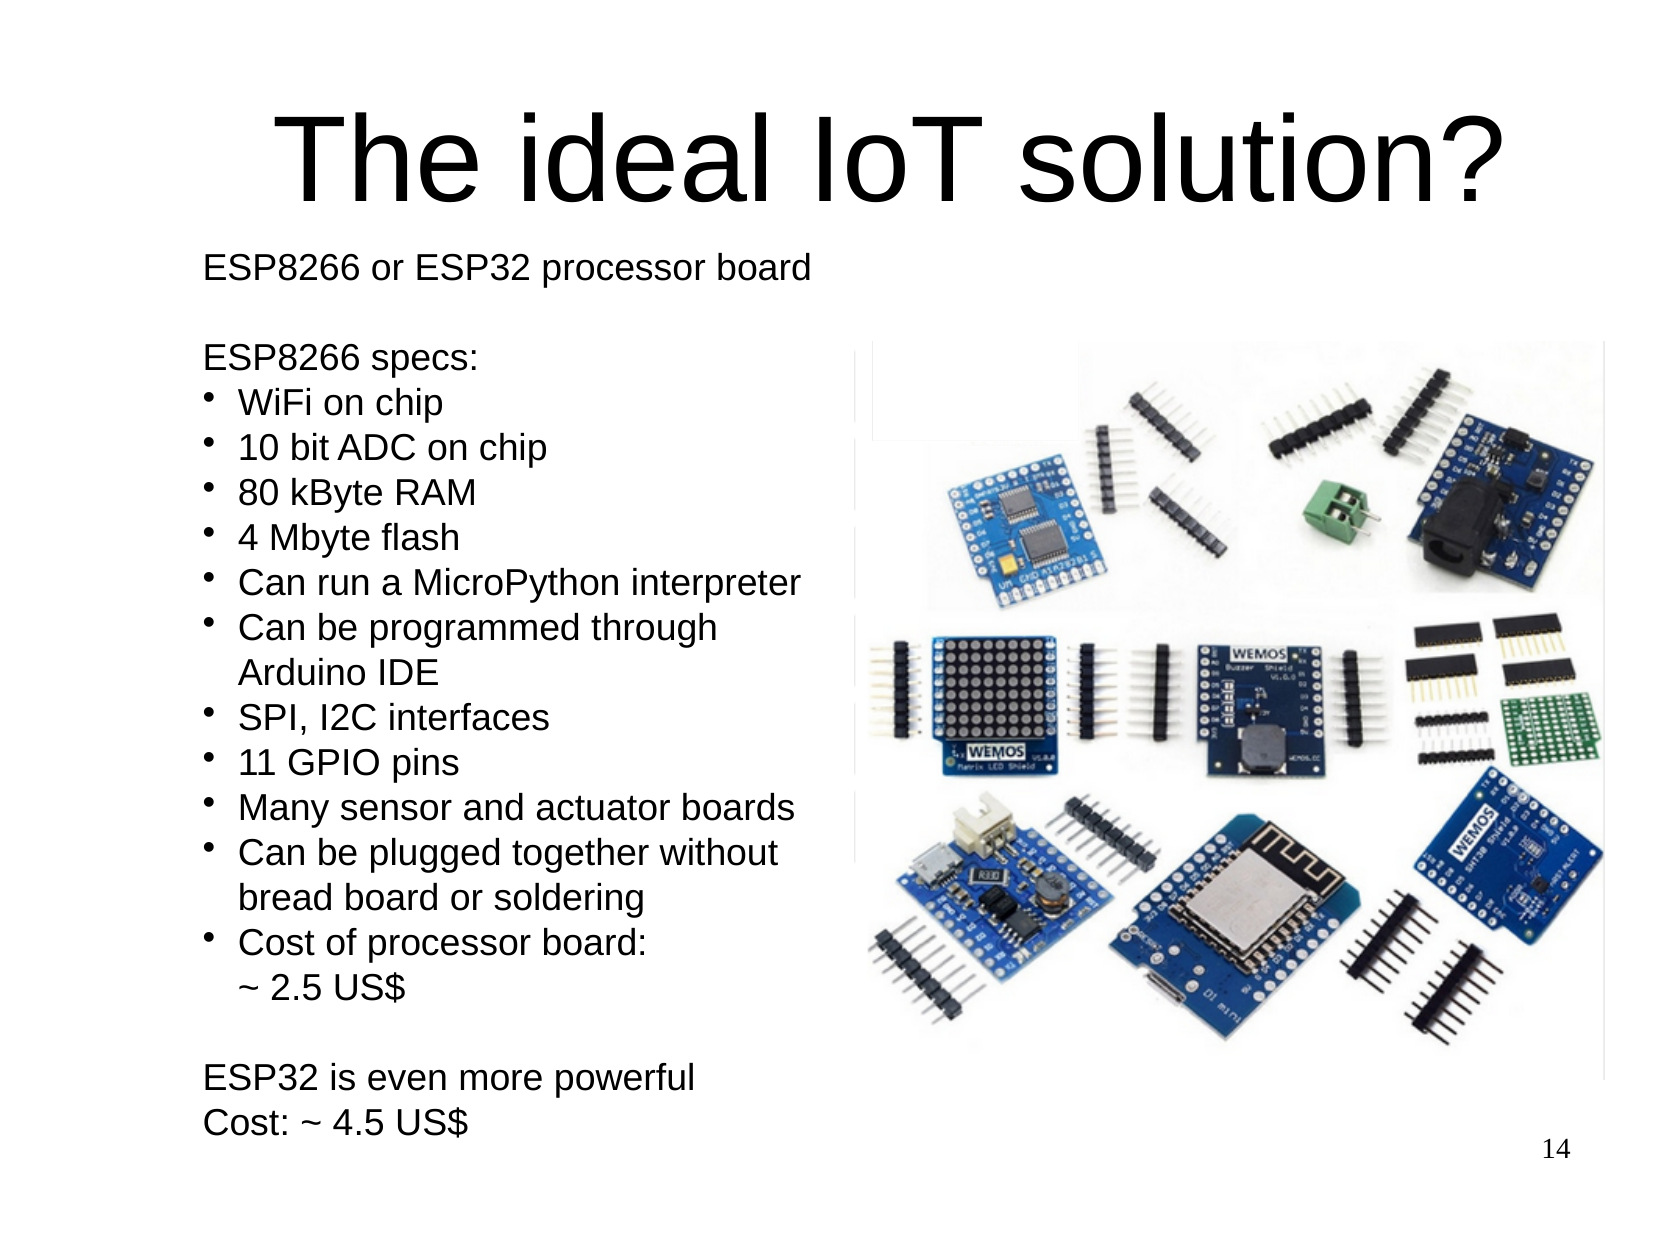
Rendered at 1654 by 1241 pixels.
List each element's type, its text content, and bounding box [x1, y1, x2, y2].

text_box ESP8266 or ESP32 processor board ESP8266 specs: WiFi on chip 10 bit ADC on chip 80 kByte RAM 4 Mbyte flash Can run a MicroPython interpreter Can be programmed through Arduino IDE SPI, I2C interfaces 11 GPIO pins Many sensor and actuator boards Can be plugged together without bread board or soldering Cost of processor board: ~ 2.5 US$ ESP32 is even more powerful Cost: ~ 4.5 US$ [187, 235, 827, 1241]
picture [854, 341, 1605, 1080]
slide_number 14 [1185, 1129, 1571, 1216]
text_box The ideal IoT solution? [209, 79, 1571, 227]
